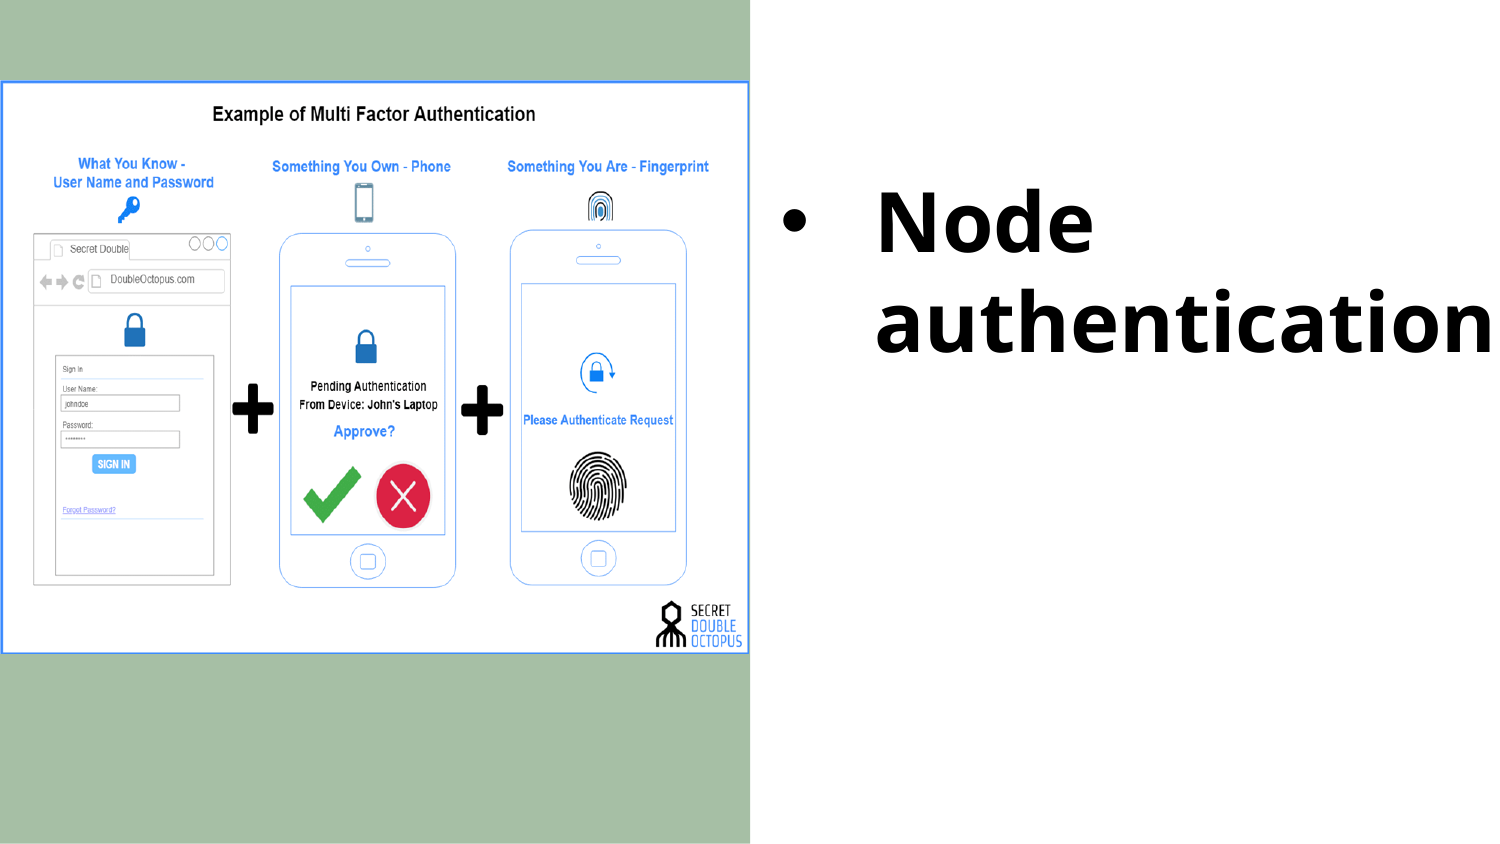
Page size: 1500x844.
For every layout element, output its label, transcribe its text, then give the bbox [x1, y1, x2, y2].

picture [0, 79, 749, 654]
title Node authentication [765, 58, 1500, 385]
